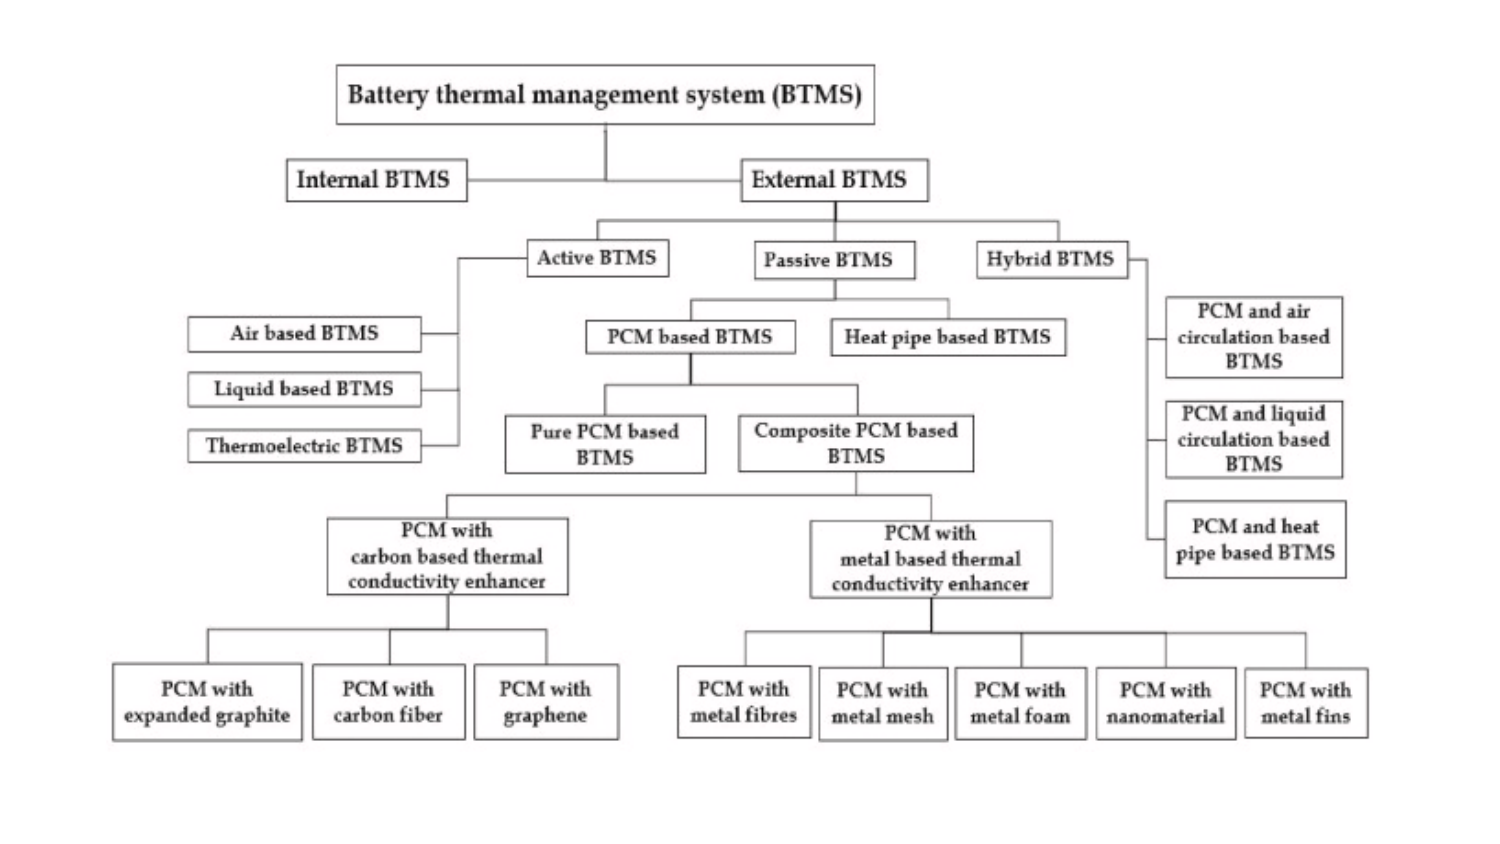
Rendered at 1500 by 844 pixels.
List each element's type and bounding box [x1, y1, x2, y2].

picture [104, 62, 1373, 752]
